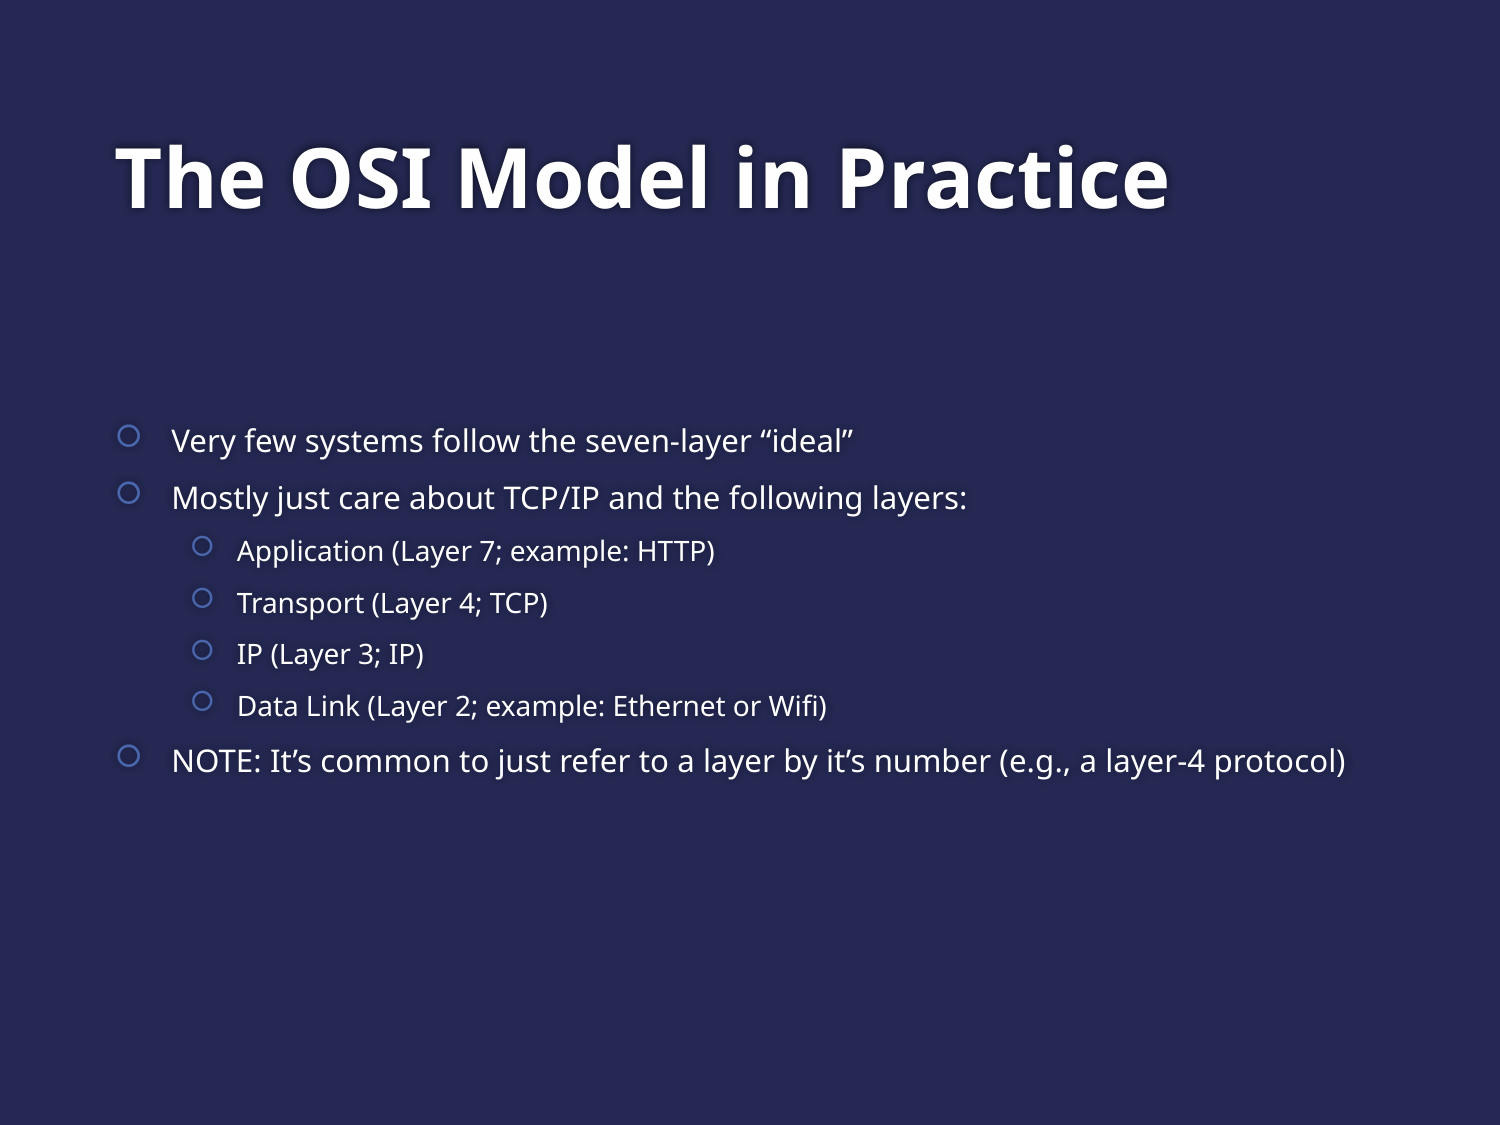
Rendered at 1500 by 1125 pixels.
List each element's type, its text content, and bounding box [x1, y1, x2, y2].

list Very few systems follow the seven-layer “ideal” Mostly just care about TCP/IP and the following layers: Application (Layer 7; example: HTTP) Transport (Layer 4; TCP) IP (Layer 3; IP) Data Link (Layer 2; example: Ethernet or Wifi) NOTE: It’s common to just refer to a layer by it’s number (e.g., a layer-4 protocol) [99, 262, 1400, 938]
title The OSI Model in Practice [99, 45, 1400, 233]
